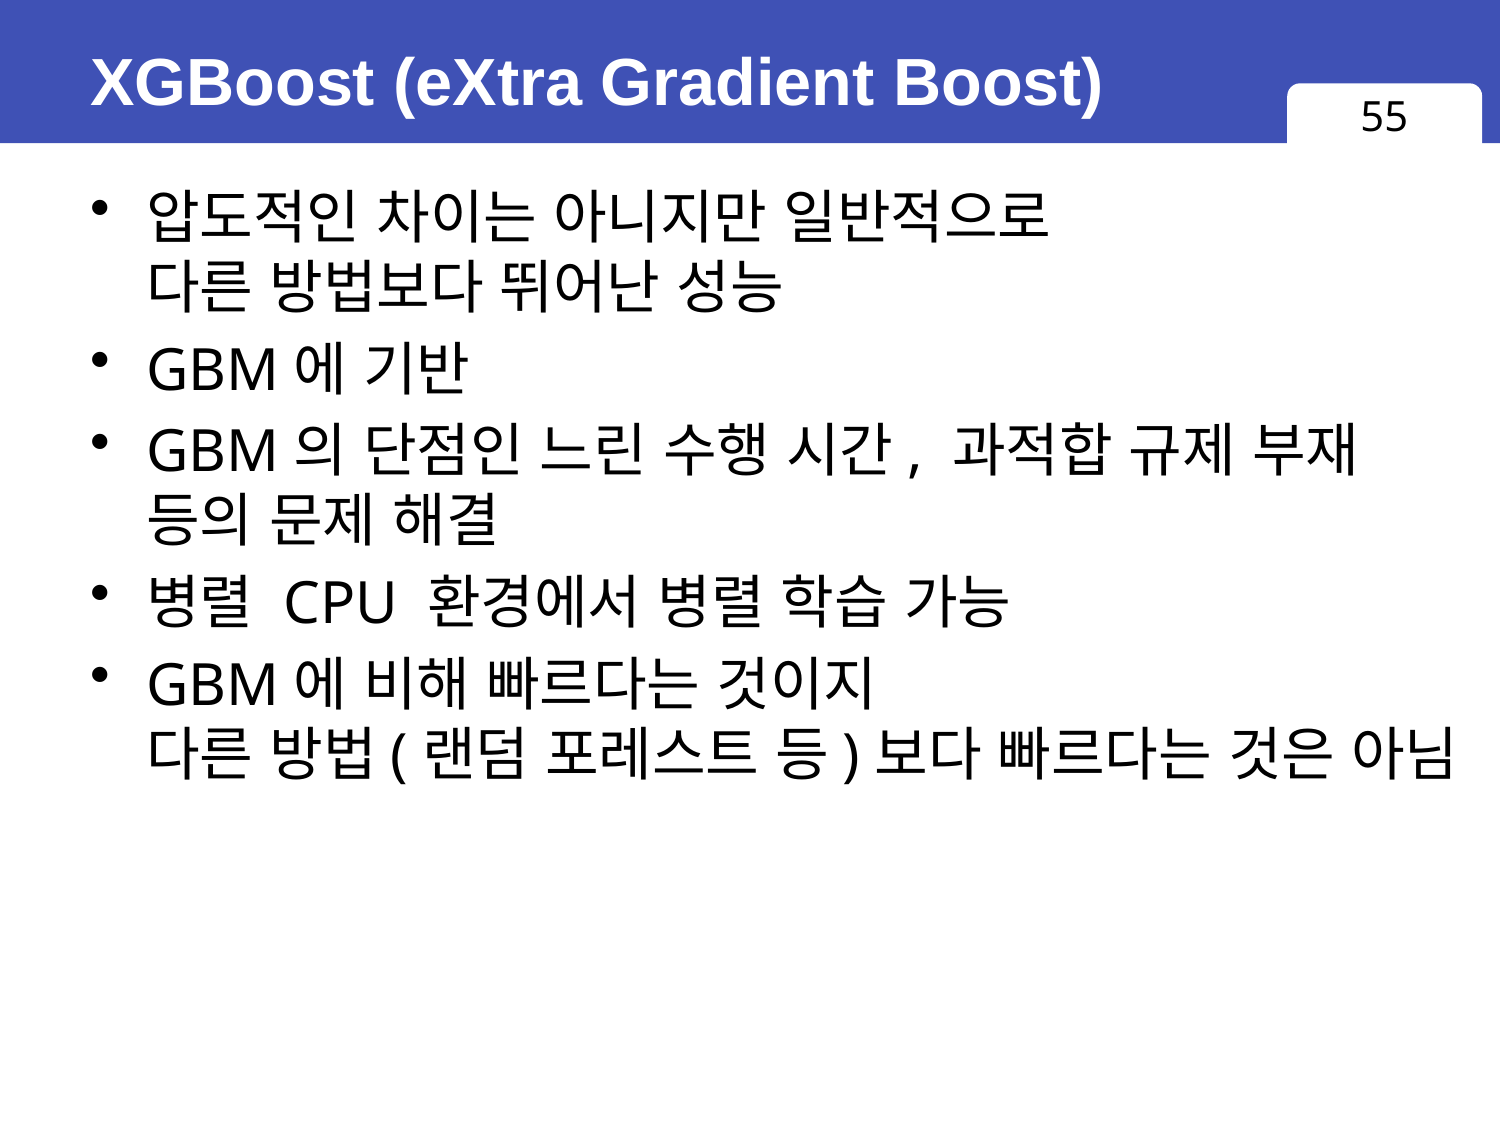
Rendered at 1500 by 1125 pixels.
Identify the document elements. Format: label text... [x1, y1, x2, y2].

slide_number 55 [1286, 81, 1483, 161]
title XGBoost (eXtra Gradient Boost) [74, 16, 1426, 141]
list 압도적인 차이는 아니지만 일반적으로 다른 방법보다 뛰어난 성능 GBM에 기반 GBM의 단점인 느린 수행 시간, 과적합 규제 부재 등의 문제 해결 병렬 CPU 환경에서 병렬 학습 가능 GBM에 비해 빠르다는 것이지 다른 방법(랜덤 포레스트 등)보다 빠르다는 것은 아님 [74, 172, 1483, 1095]
